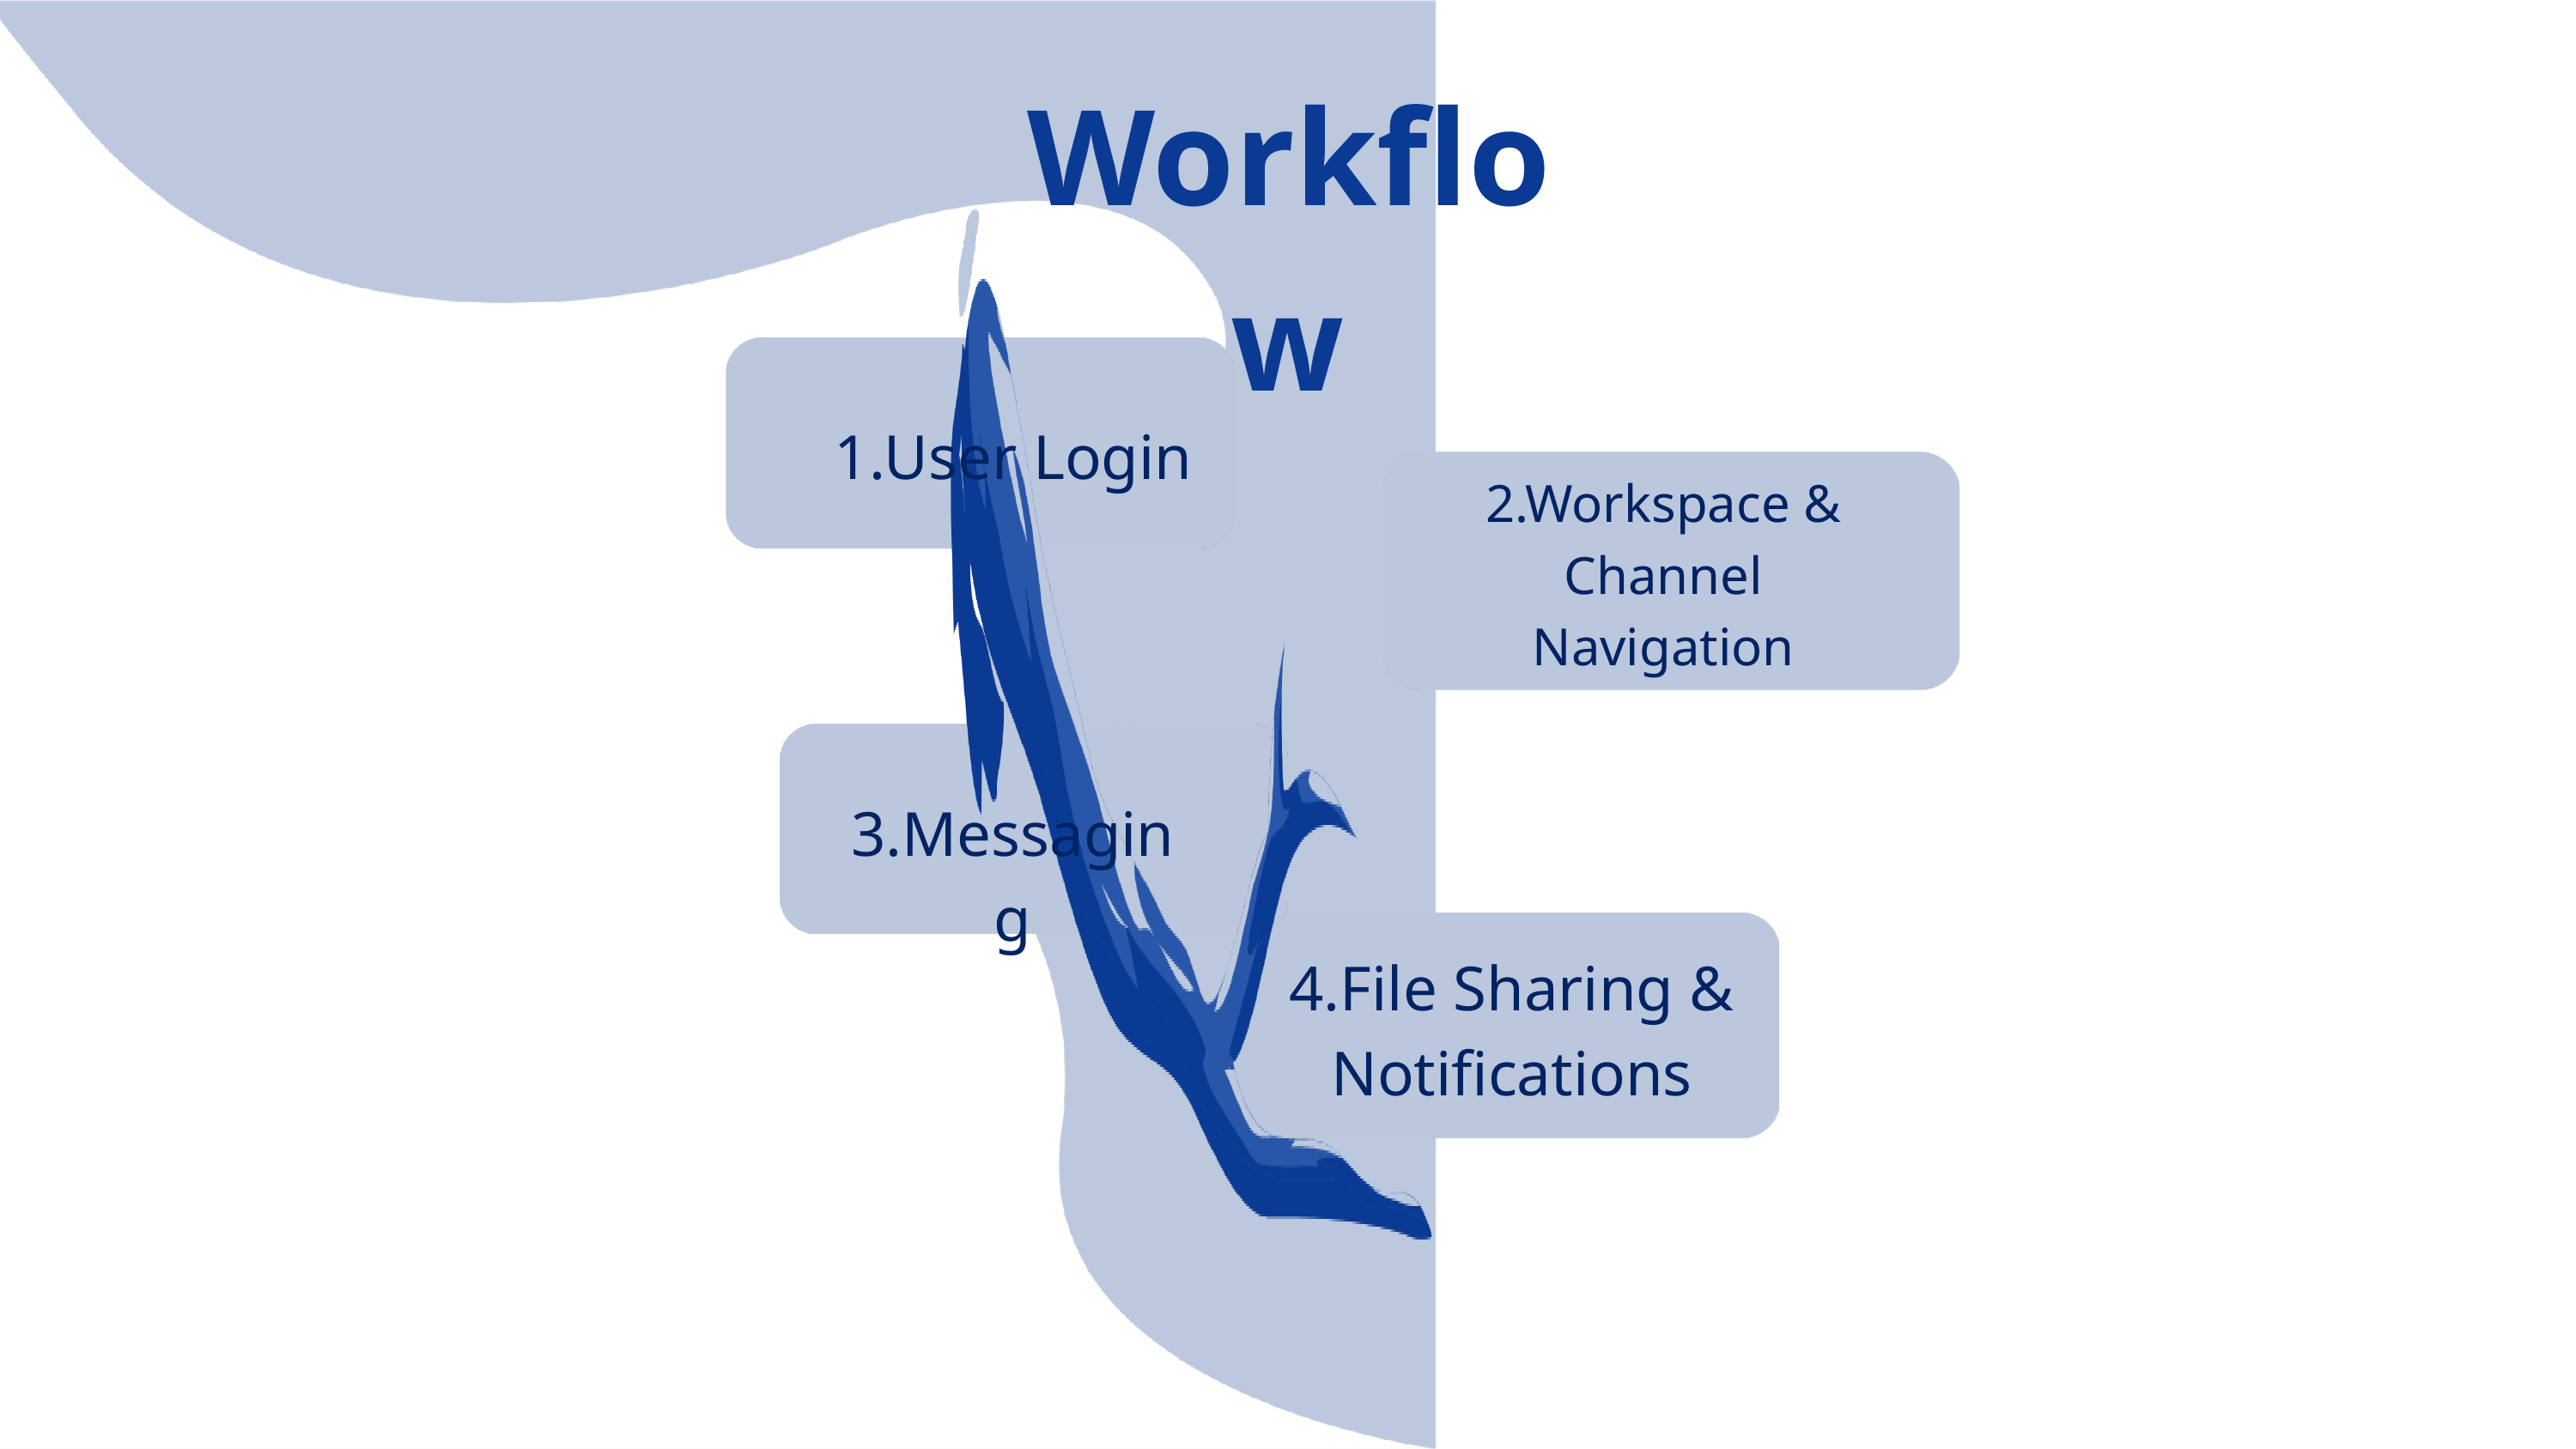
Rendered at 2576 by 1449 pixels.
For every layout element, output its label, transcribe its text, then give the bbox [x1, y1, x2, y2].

text_box 1.User Login [834, 406, 1193, 492]
text_box [950, 418, 1432, 1240]
text_box [779, 724, 950, 935]
text_box 3.Messaging [834, 783, 1192, 955]
text_box [950, 209, 981, 406]
text_box [1432, 452, 1960, 690]
text_box 2.Workspace & Channel Navigation [1435, 460, 1892, 676]
text_box 4.File Sharing & Notifications [1287, 937, 1736, 1108]
text_box [1432, 912, 1780, 1138]
text_box [0, 0, 1436, 1449]
text_box [726, 337, 950, 549]
text_box Workflow [981, 46, 1595, 418]
